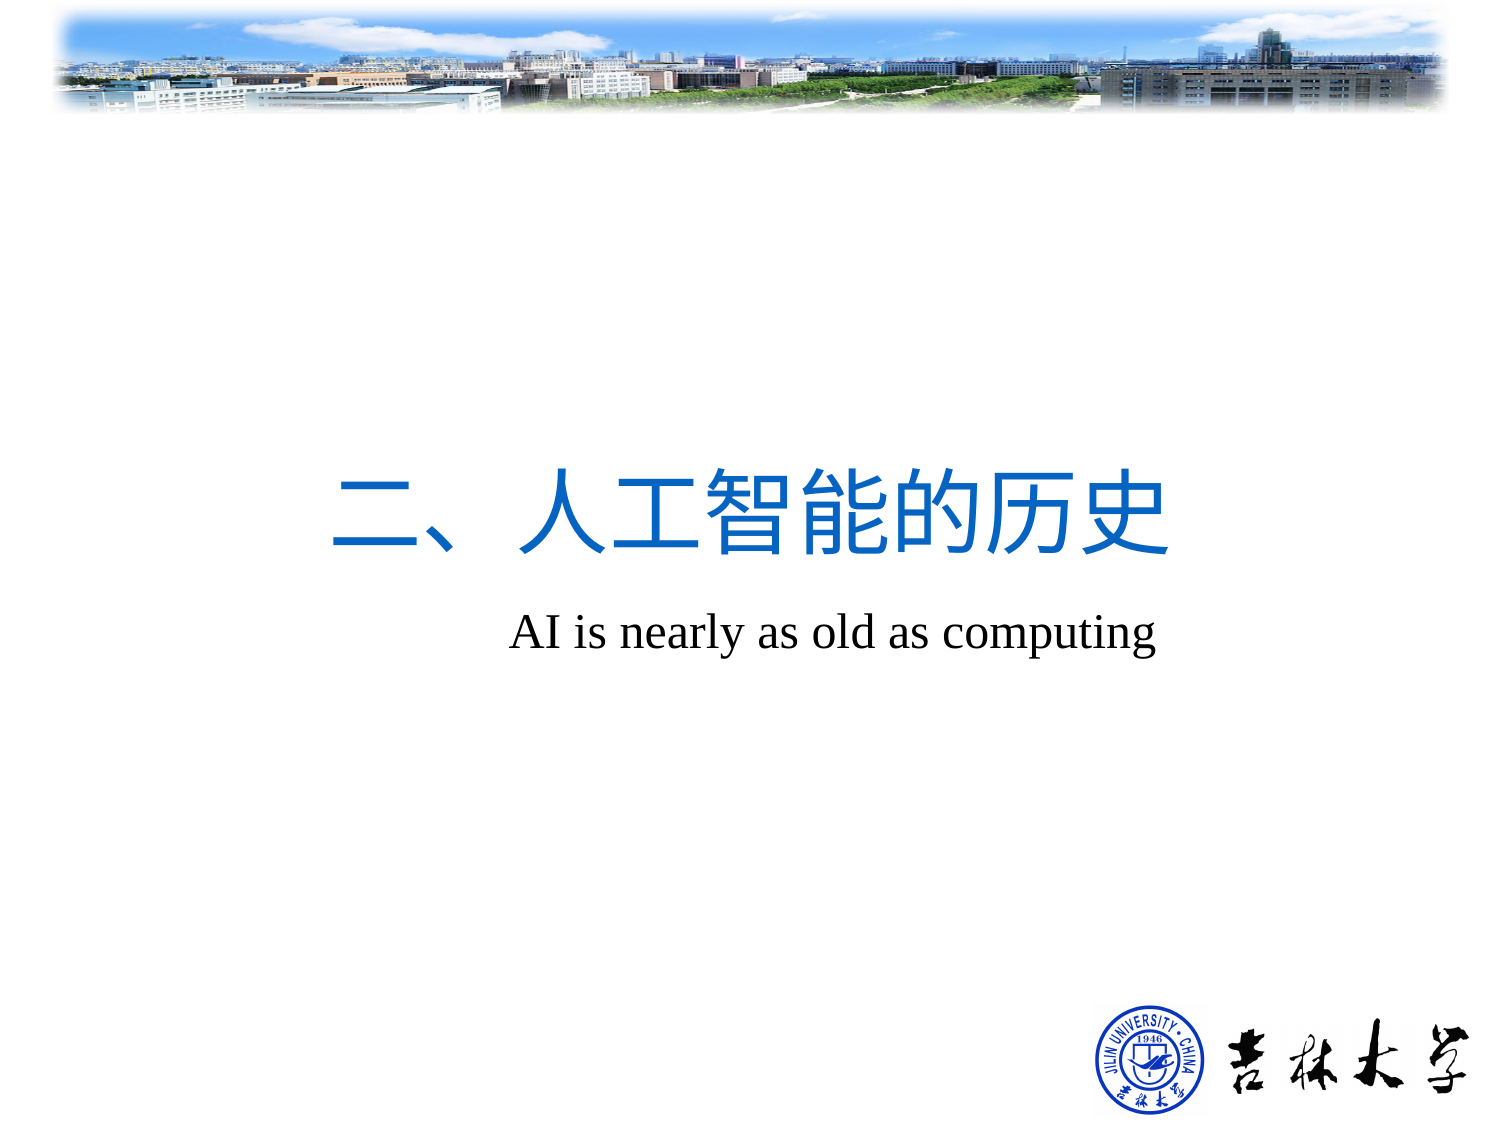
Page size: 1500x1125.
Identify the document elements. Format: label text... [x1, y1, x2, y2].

picture [1228, 1018, 1469, 1094]
picture [1092, 1002, 1208, 1118]
picture [73, 27, 1428, 93]
subtitle AI is nearly as old as computing [466, 597, 1200, 669]
title 二、人工智能的历史 [187, 183, 1313, 576]
